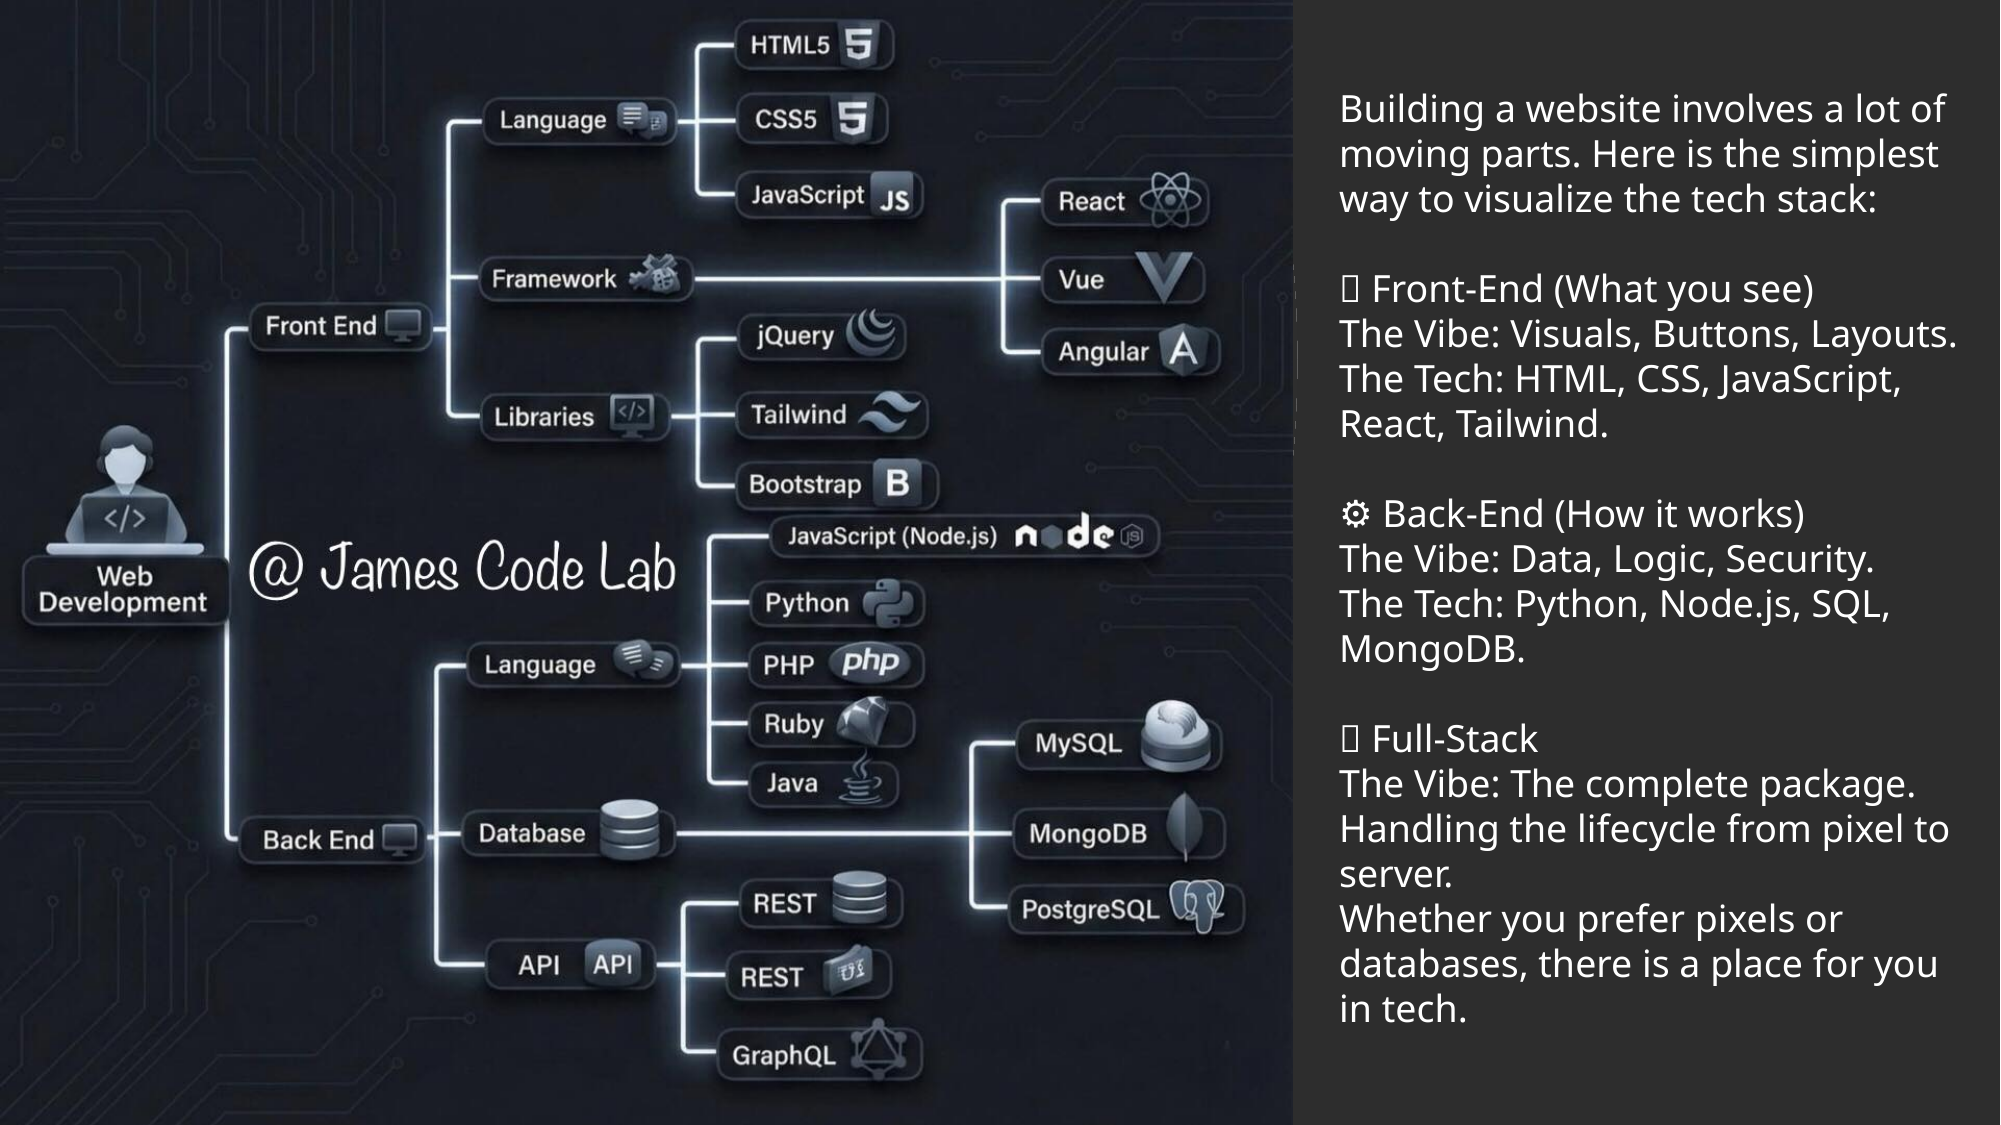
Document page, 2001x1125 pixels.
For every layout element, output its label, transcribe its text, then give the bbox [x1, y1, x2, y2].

text_box Building a website involves a lot of moving parts. Here is the simplest way to visualize the tech stack: 🎨 Front-End (What you see) The Vibe: Visuals, Buttons, Layouts. The Tech: HTML, CSS, JavaScript, React, Tailwind. ⚙️ Back-End (How it works) The Vibe: Data, Logic, Security. The Tech: Python, Node.js, SQL, MongoDB. 🚀 Full-Stack The Vibe: The complete package. Handling the lifecycle from pixel to server. Whether you prefer pixels or databases, there is a place for you in tech. [1324, 77, 1982, 1038]
picture [0, 0, 1293, 1125]
